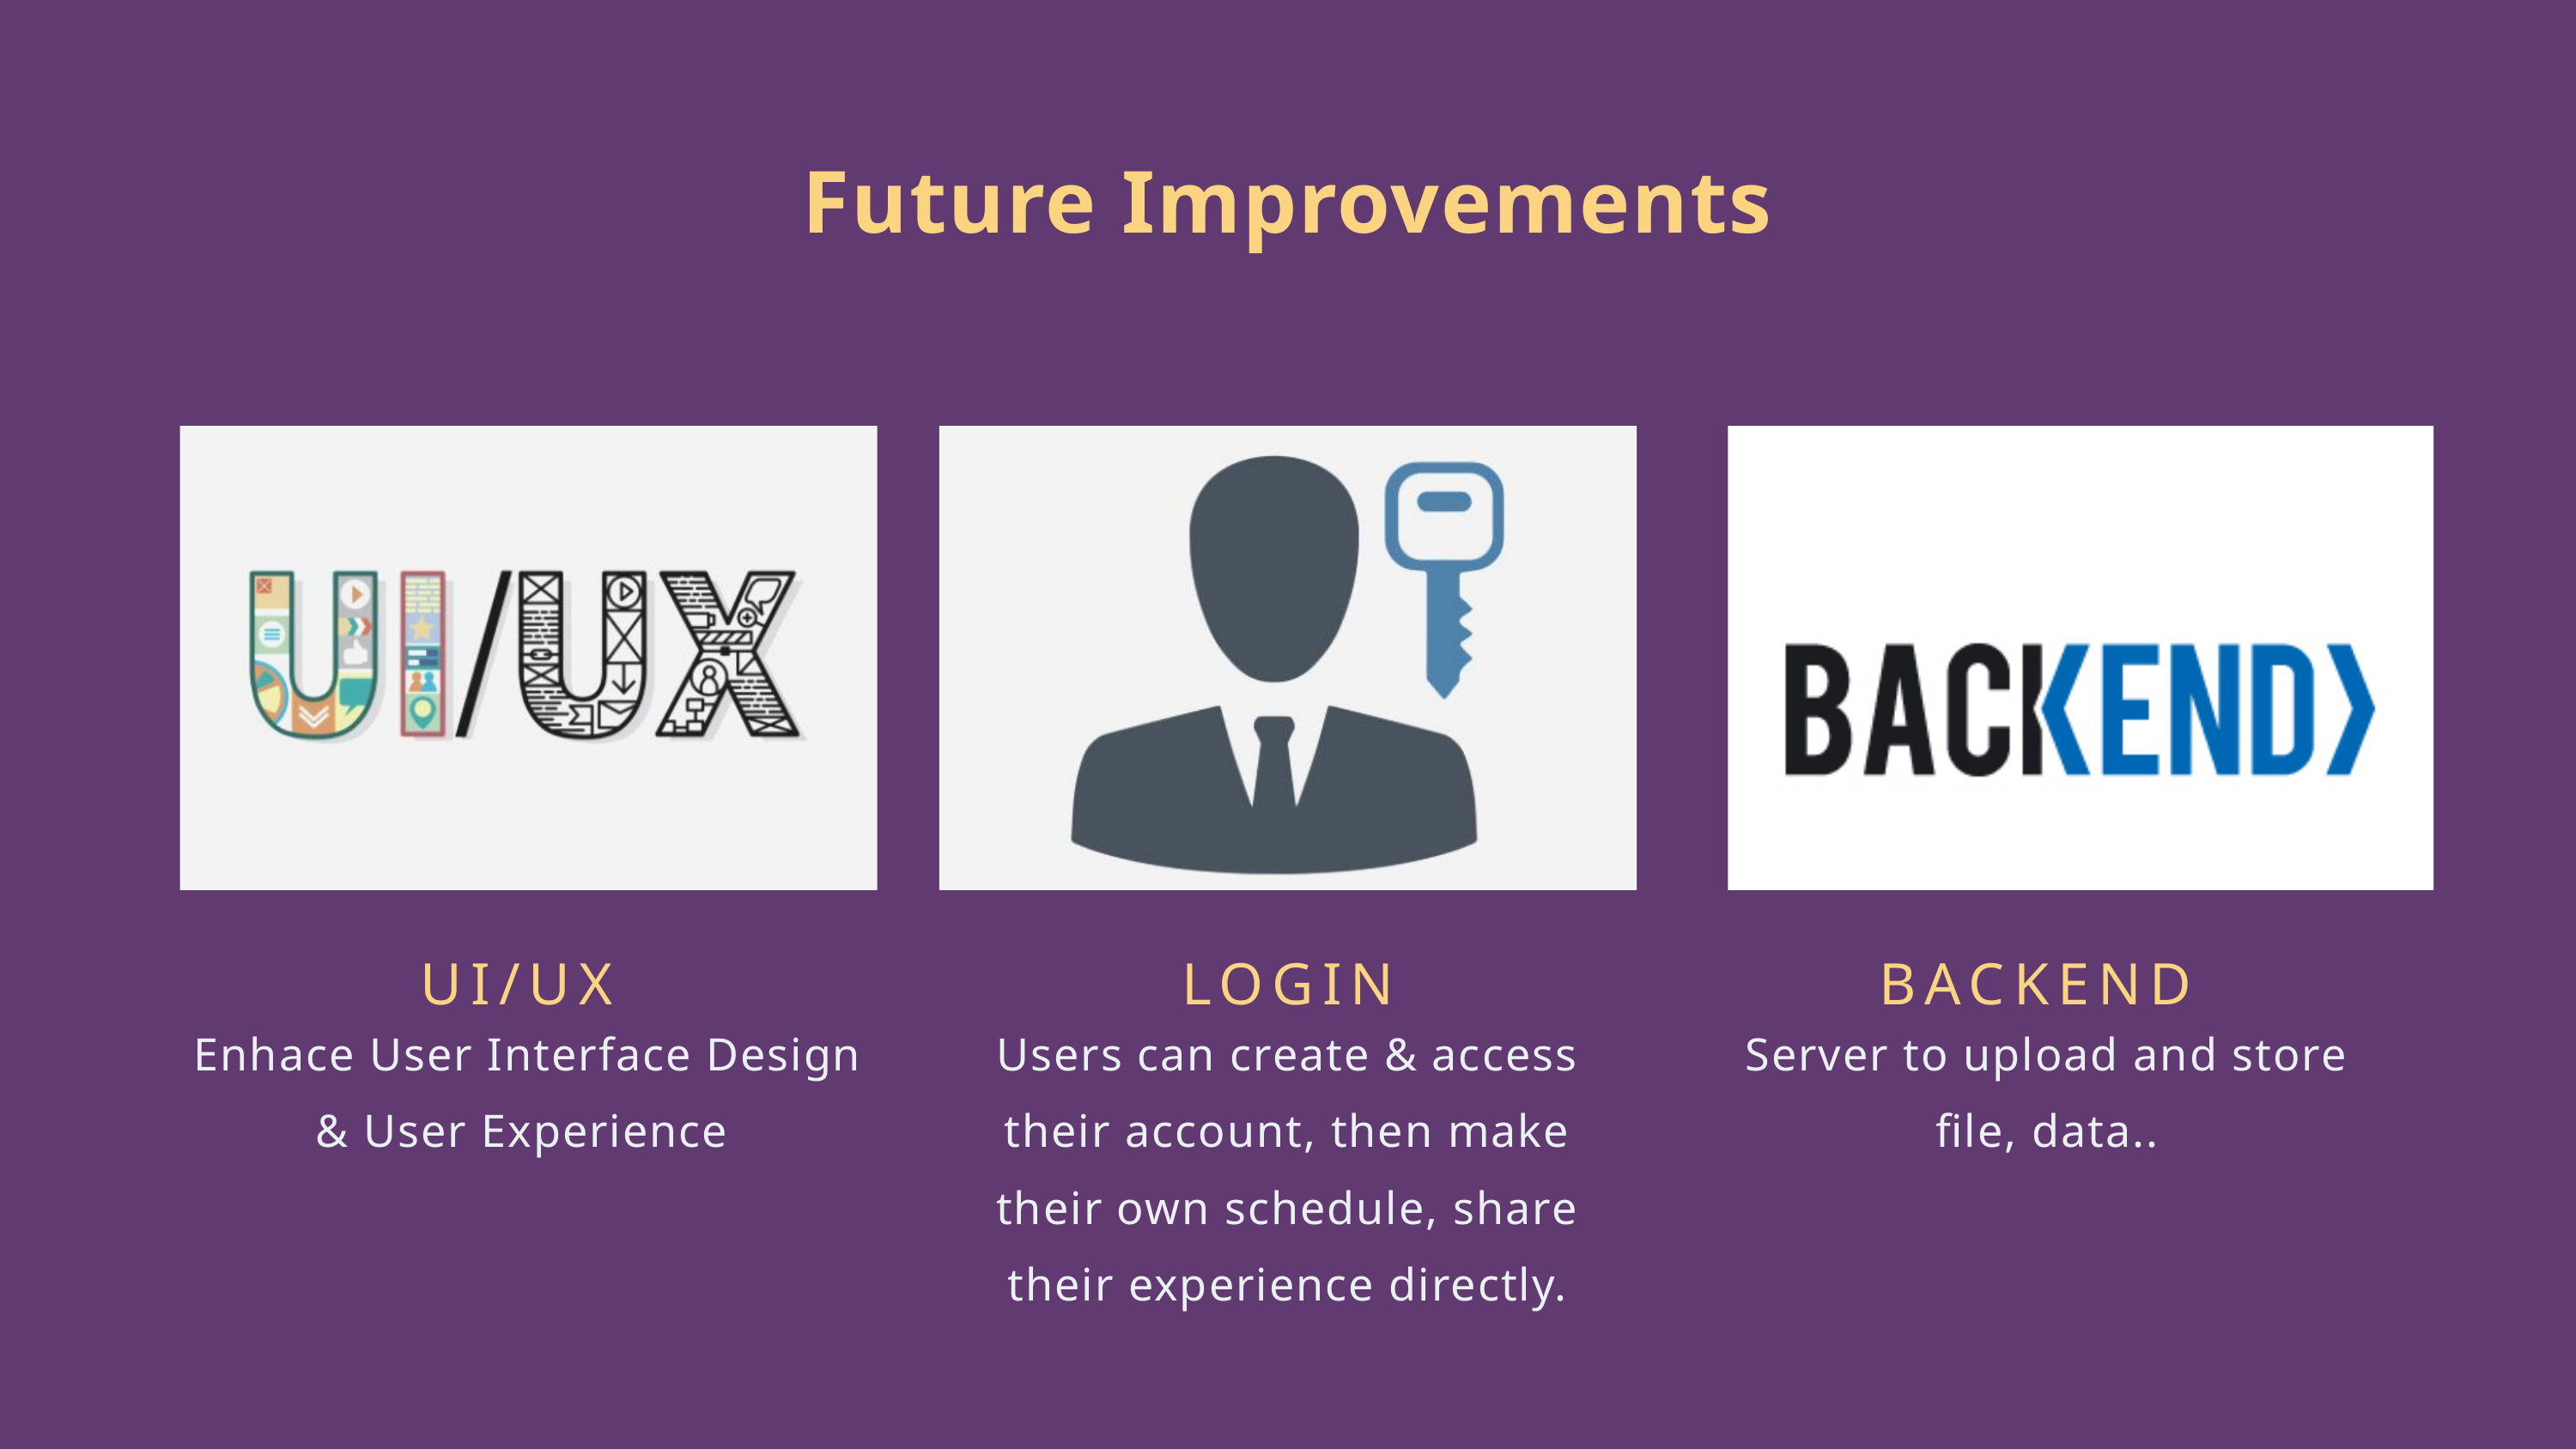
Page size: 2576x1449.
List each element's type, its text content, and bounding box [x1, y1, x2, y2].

picture [939, 426, 1637, 890]
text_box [1711, 920, 2384, 1159]
picture [1728, 426, 2434, 890]
text_box Future Improvements [348, 135, 2228, 251]
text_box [192, 920, 865, 1159]
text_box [951, 936, 1625, 1301]
picture [179, 426, 878, 890]
